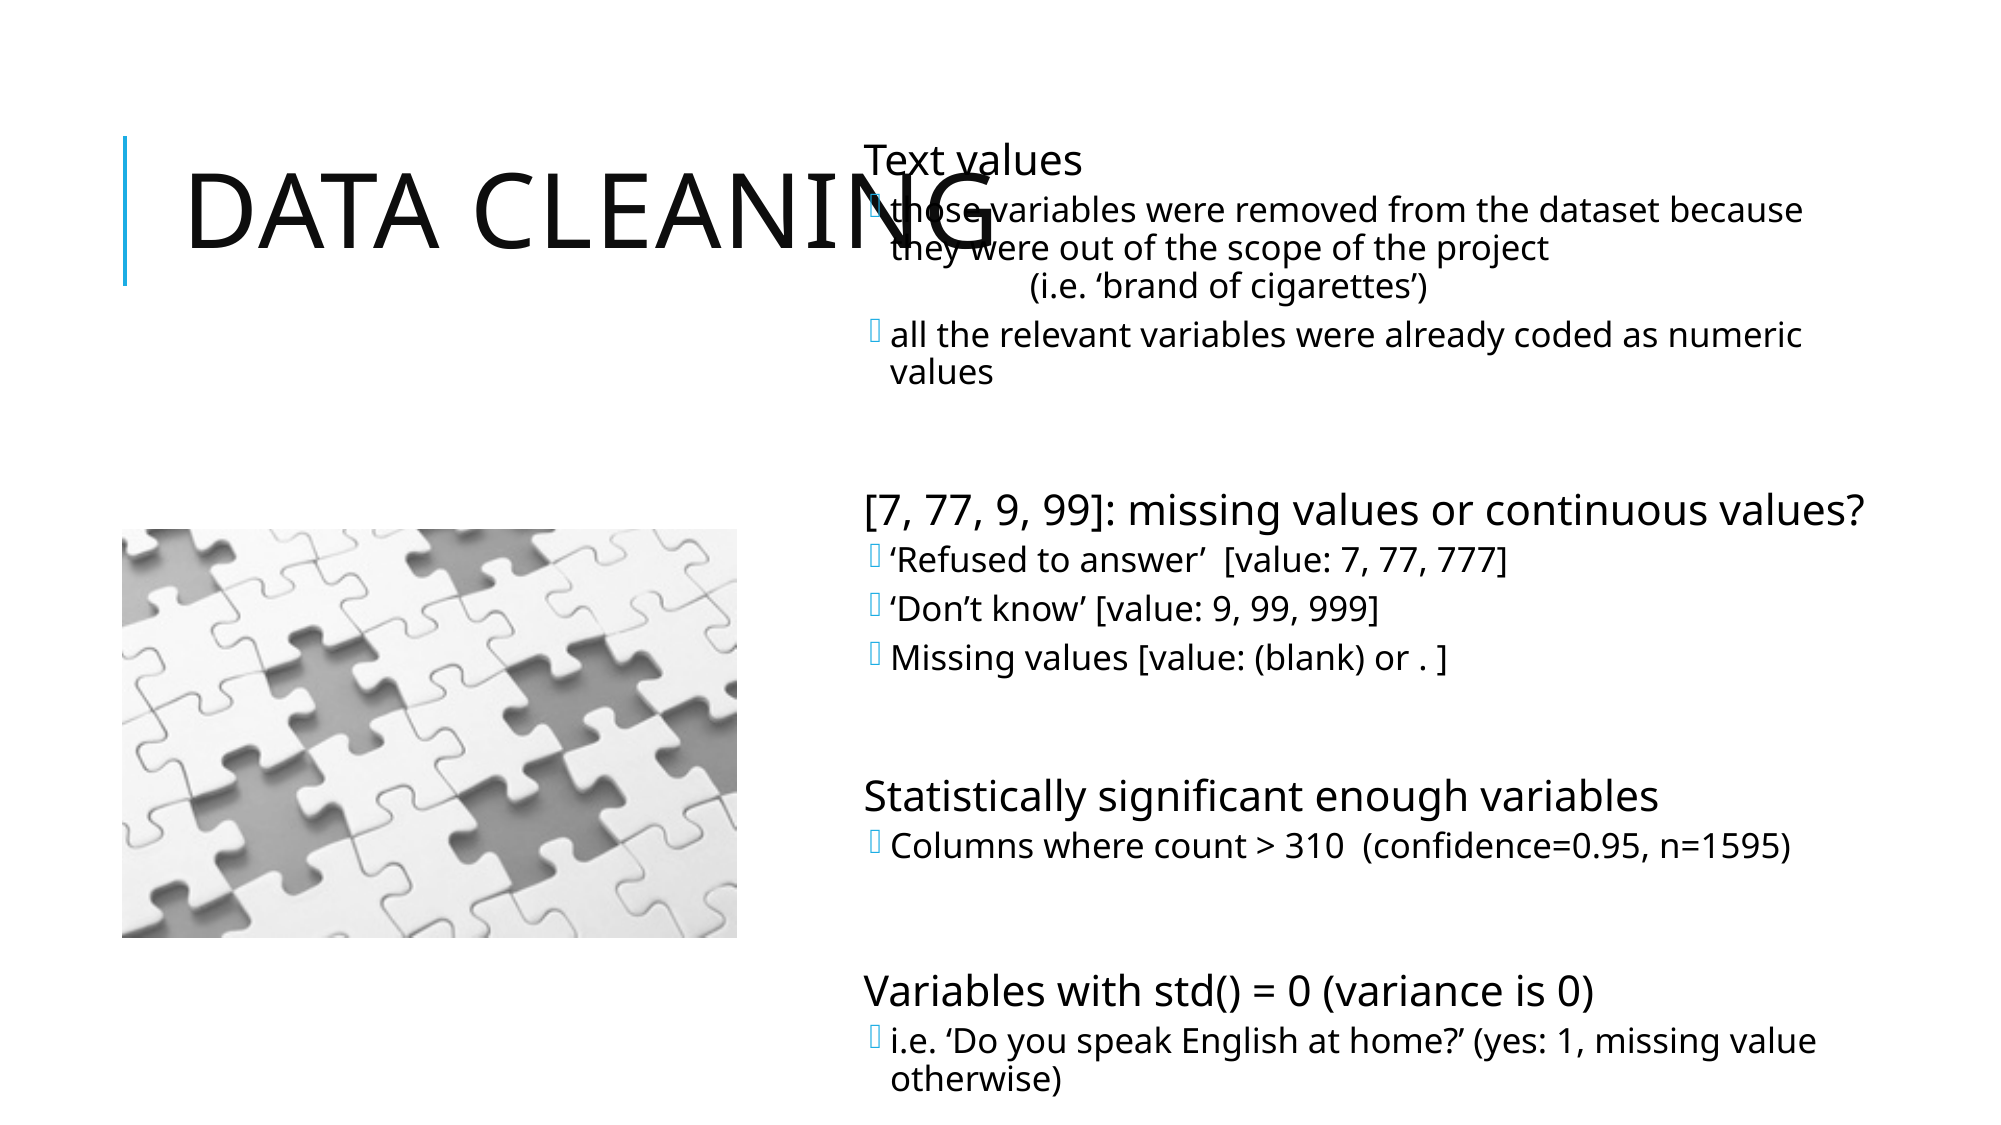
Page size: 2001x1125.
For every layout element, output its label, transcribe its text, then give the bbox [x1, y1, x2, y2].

picture [121, 528, 737, 938]
title Data Cleaning [168, 96, 842, 342]
list Text values those variables were removed from the dataset because they were out of the scope of the project (i.e. ‘brand of cigarettes’) all the relevant variables were already coded as numeric values [7, 77, 9, 99]: missing values or continuous values? ‘Refused to answer’ [value: 7, 77, 777] ‘Don’t know’ [value: 9, 99, 999] Missing values [value: (blank) or . ] Statistically significant enough variables Columns where count > 310 (confidence=0.95, n=1595) Variables with std() = 0 (variance is 0) i.e. ‘Do you speak English at home?’ (yes: 1, missing value otherwise) [842, 53, 1873, 1125]
